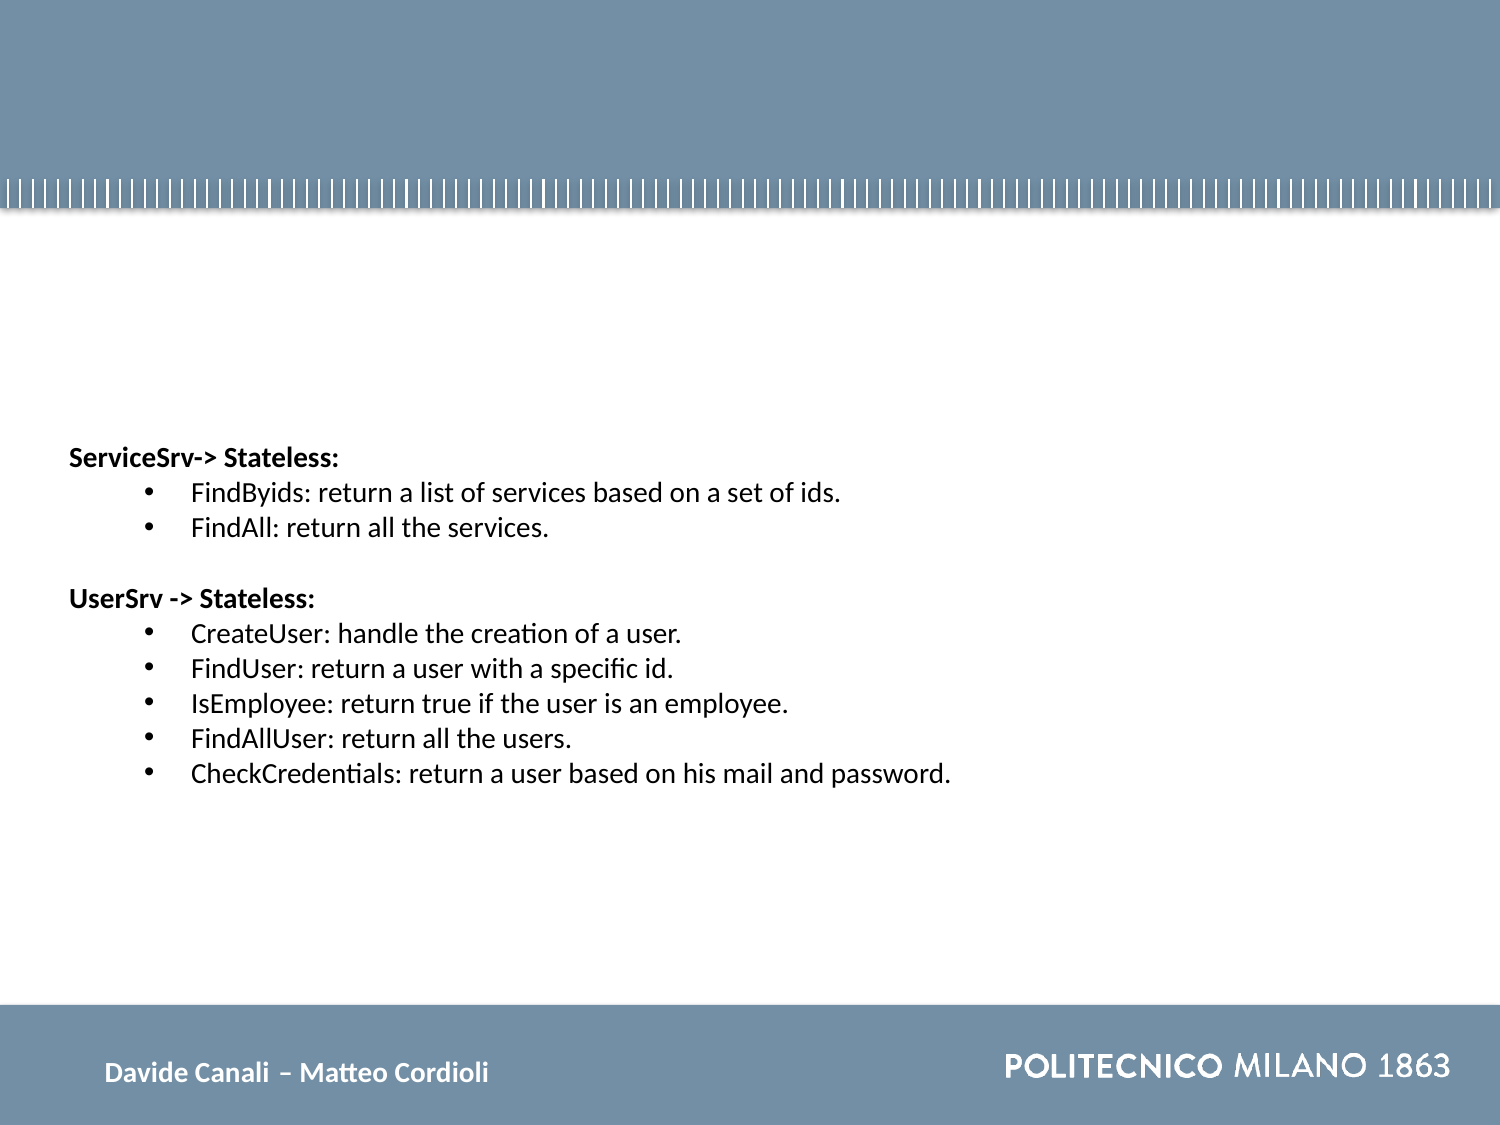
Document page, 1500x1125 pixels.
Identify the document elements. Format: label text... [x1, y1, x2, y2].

text_box Davide Canali – Matteo Cordioli [36, 1028, 558, 1107]
picture [1013, 1041, 1456, 1089]
text_box ServiceSrv-> Stateless: FindByids: return a list of services based on a set of ids. FindAll: return all the services. UserSrv -> Stateless: CreateUser: handle the creation of a user. FindUser: return a user with a specific id. IsEmployee: return true if the user is an employee. FindAllUser: return all the users. CheckCredentials: return a user based on his mail and password. [0, 430, 1013, 1125]
